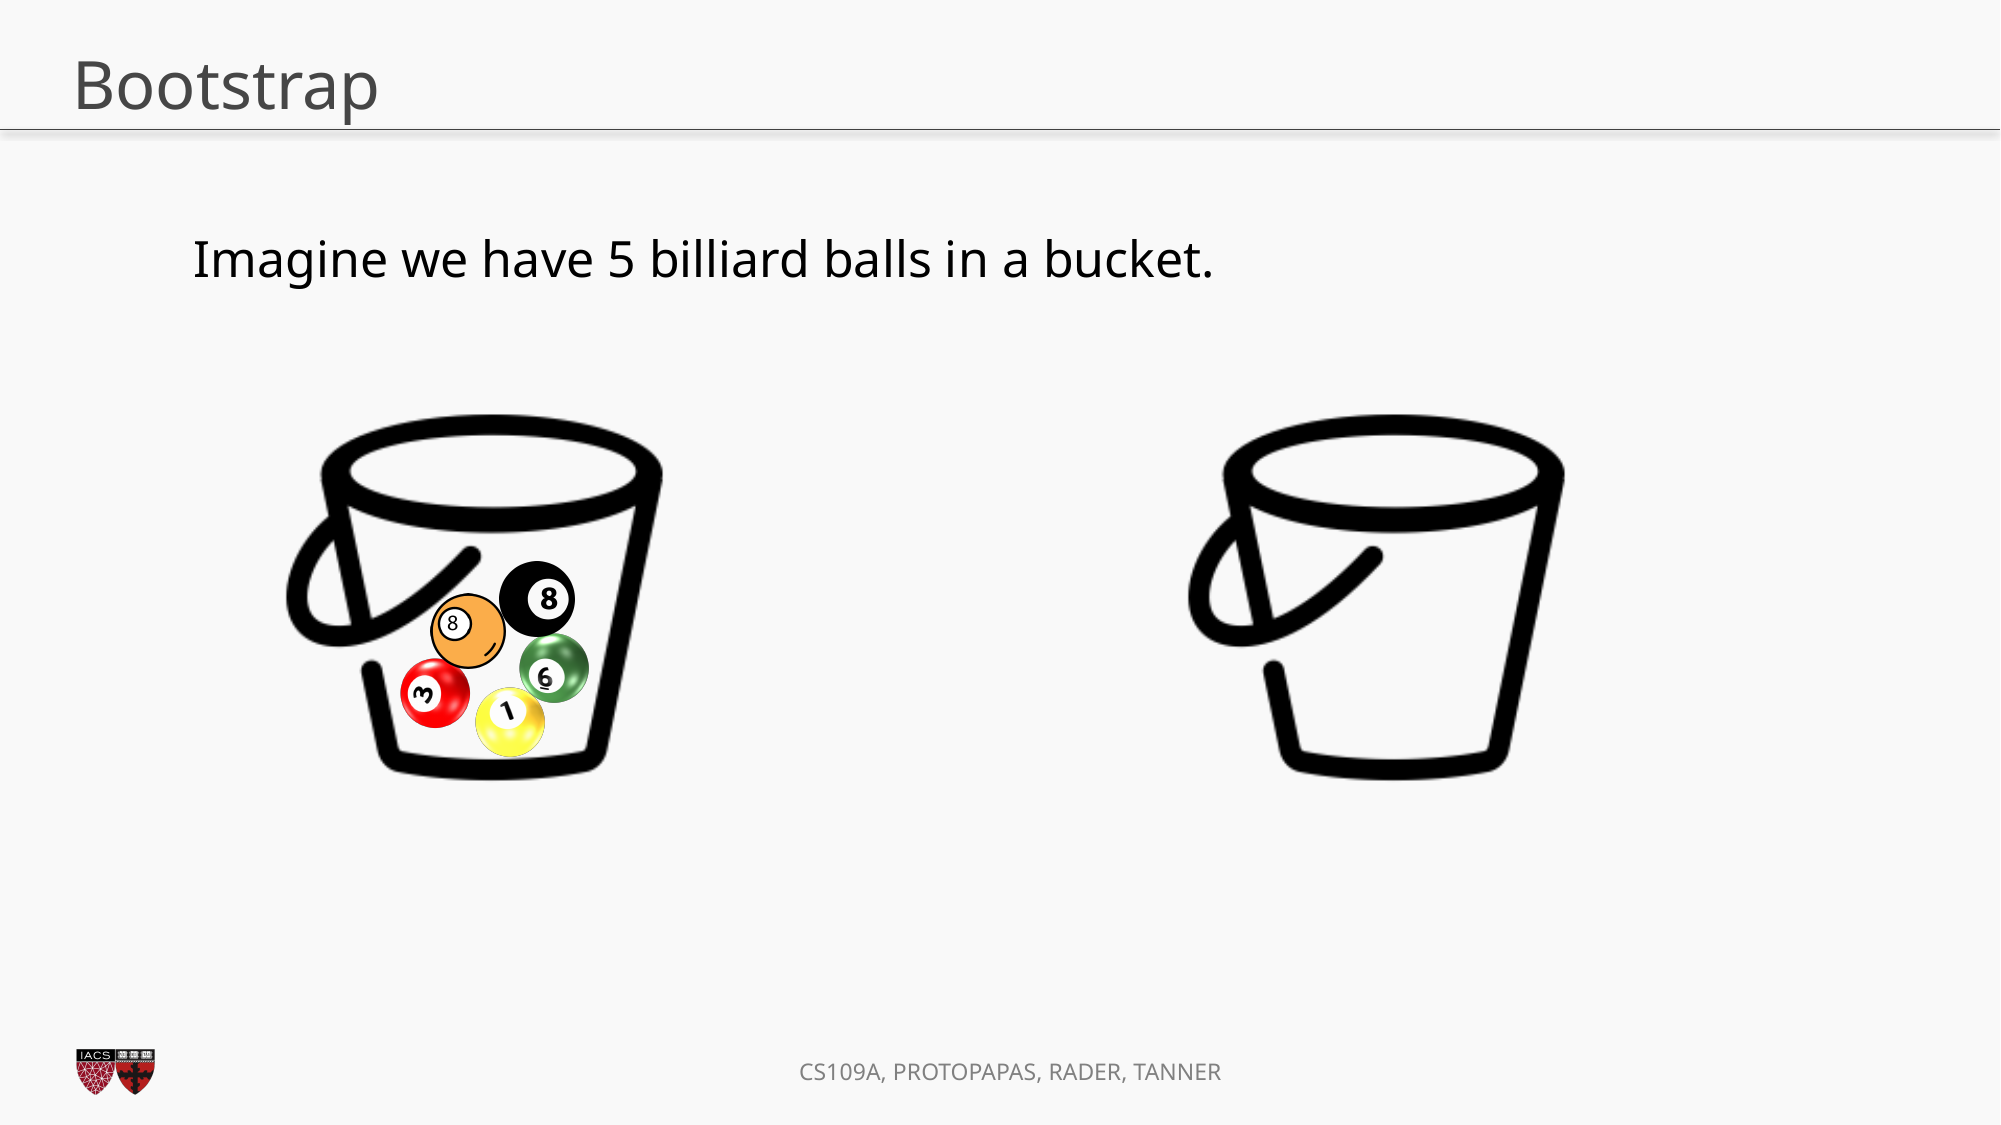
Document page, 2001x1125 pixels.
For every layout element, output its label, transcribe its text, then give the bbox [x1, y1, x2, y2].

picture [75, 1049, 155, 1095]
title Bootstrap [57, 35, 1943, 162]
picture [266, 390, 684, 808]
picture [1168, 390, 1586, 808]
text_box Imagine we have 5 billiard balls in a bucket. [179, 220, 1231, 296]
